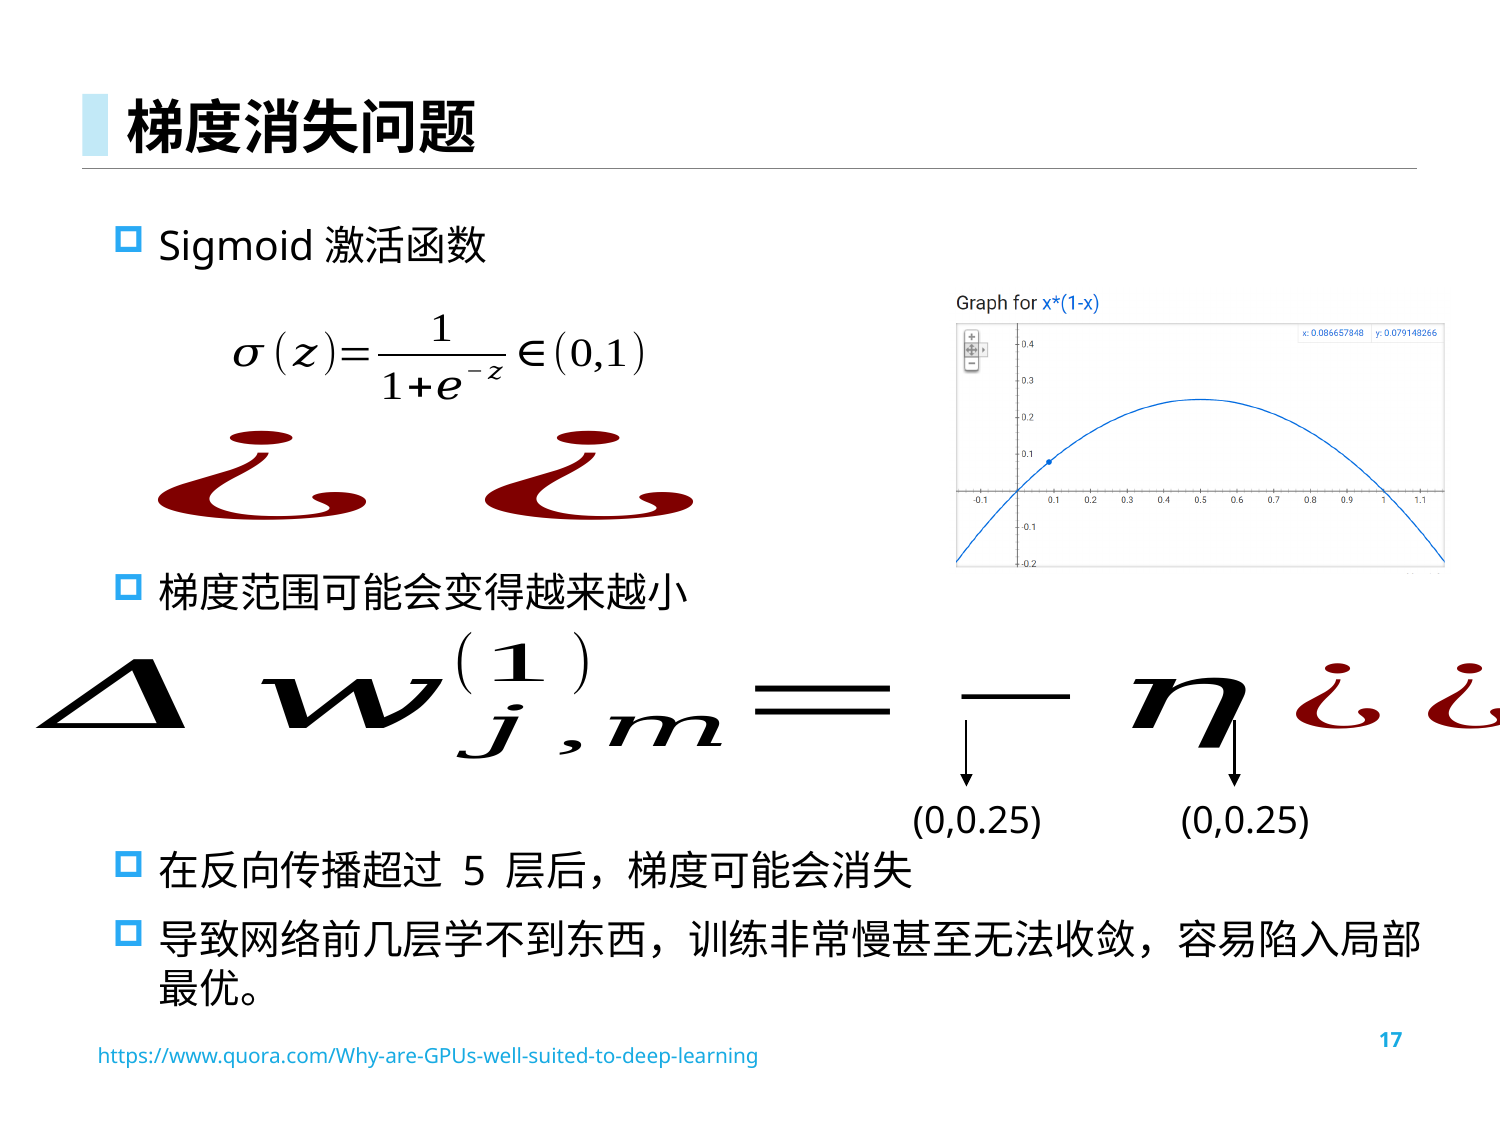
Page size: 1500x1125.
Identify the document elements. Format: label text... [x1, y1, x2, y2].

slide_number 17 [1059, 1024, 1418, 1058]
footer https://www.quora.com/Why-are-GPUs-well-suited-to-deep-learning [82, 1038, 826, 1073]
text_box (0,0.25) [1166, 788, 1325, 849]
title 梯度消失问题 [111, 0, 1447, 169]
picture [949, 287, 1451, 574]
text_box (0,0.25) [898, 788, 1057, 849]
text_box Sigmoid激活函数 梯度范围可能会变得越来越小 在反向传播超过 5 层后，梯度可能会消失 导致网络前几层学不到东西，训练非常慢甚至无法收敛，容易陷入局部最优。 [97, 212, 1471, 1024]
